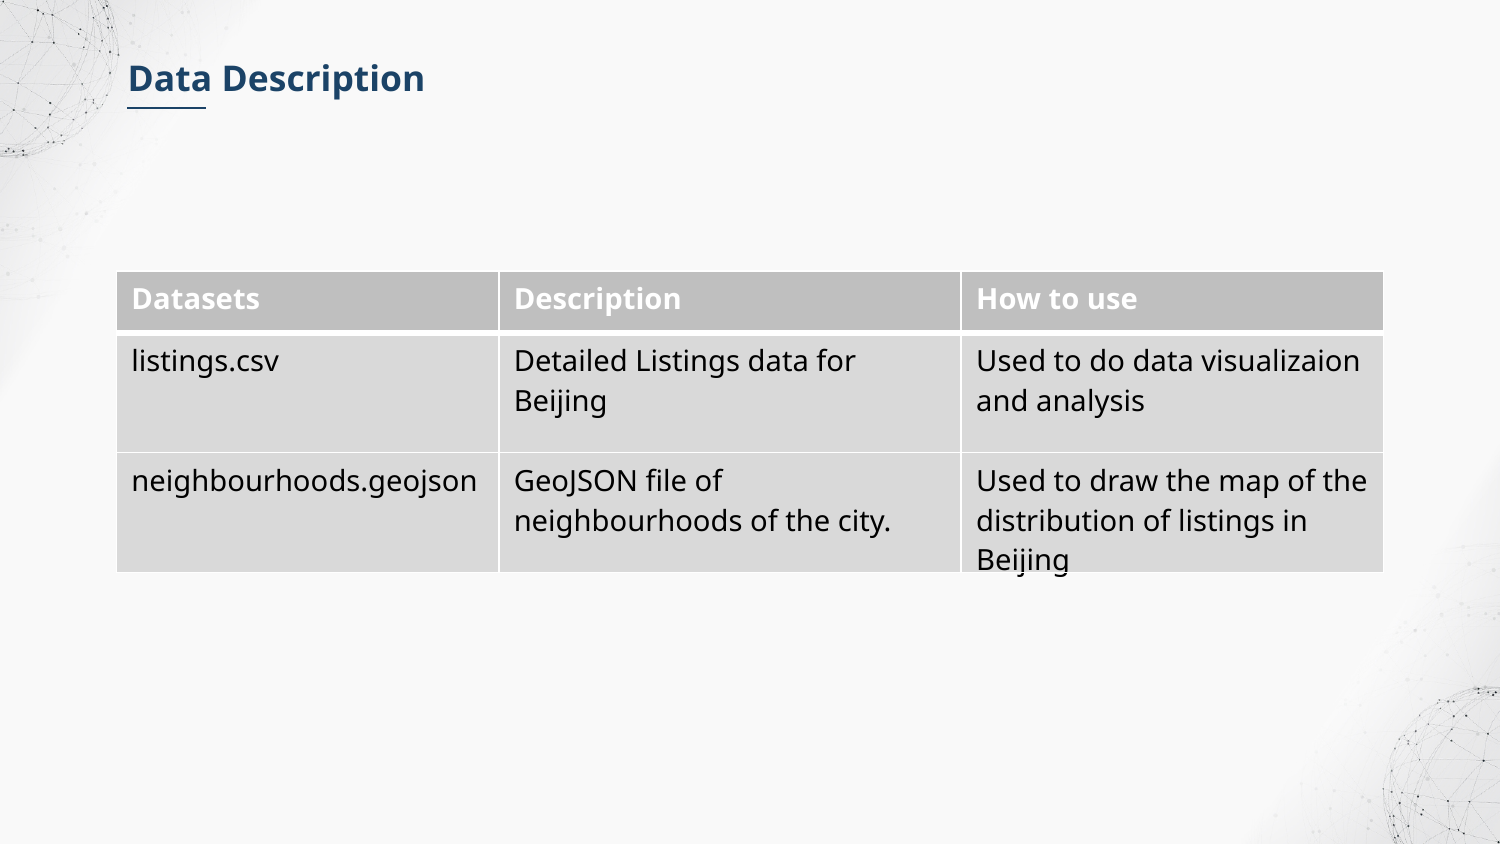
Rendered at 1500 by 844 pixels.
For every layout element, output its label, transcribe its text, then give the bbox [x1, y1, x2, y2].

table_cell GeoJSON file of neighbourhoods of the city. [500, 453, 960, 572]
table_cell Used to draw the map of the distribution of listings in Beijing [962, 453, 1383, 572]
table_cell listings.csv [117, 336, 498, 452]
text_box Data Description [116, 50, 598, 105]
table_header Description [500, 272, 960, 330]
picture [0, 0, 1500, 844]
table_cell neighbourhoods.geojson [117, 453, 498, 572]
table_cell Detailed Listings data for Beijing [500, 336, 960, 452]
table_cell Used to do data visualizaion and analysis [962, 336, 1383, 452]
table_header Datasets [117, 272, 498, 330]
table_header How to use [962, 272, 1383, 330]
